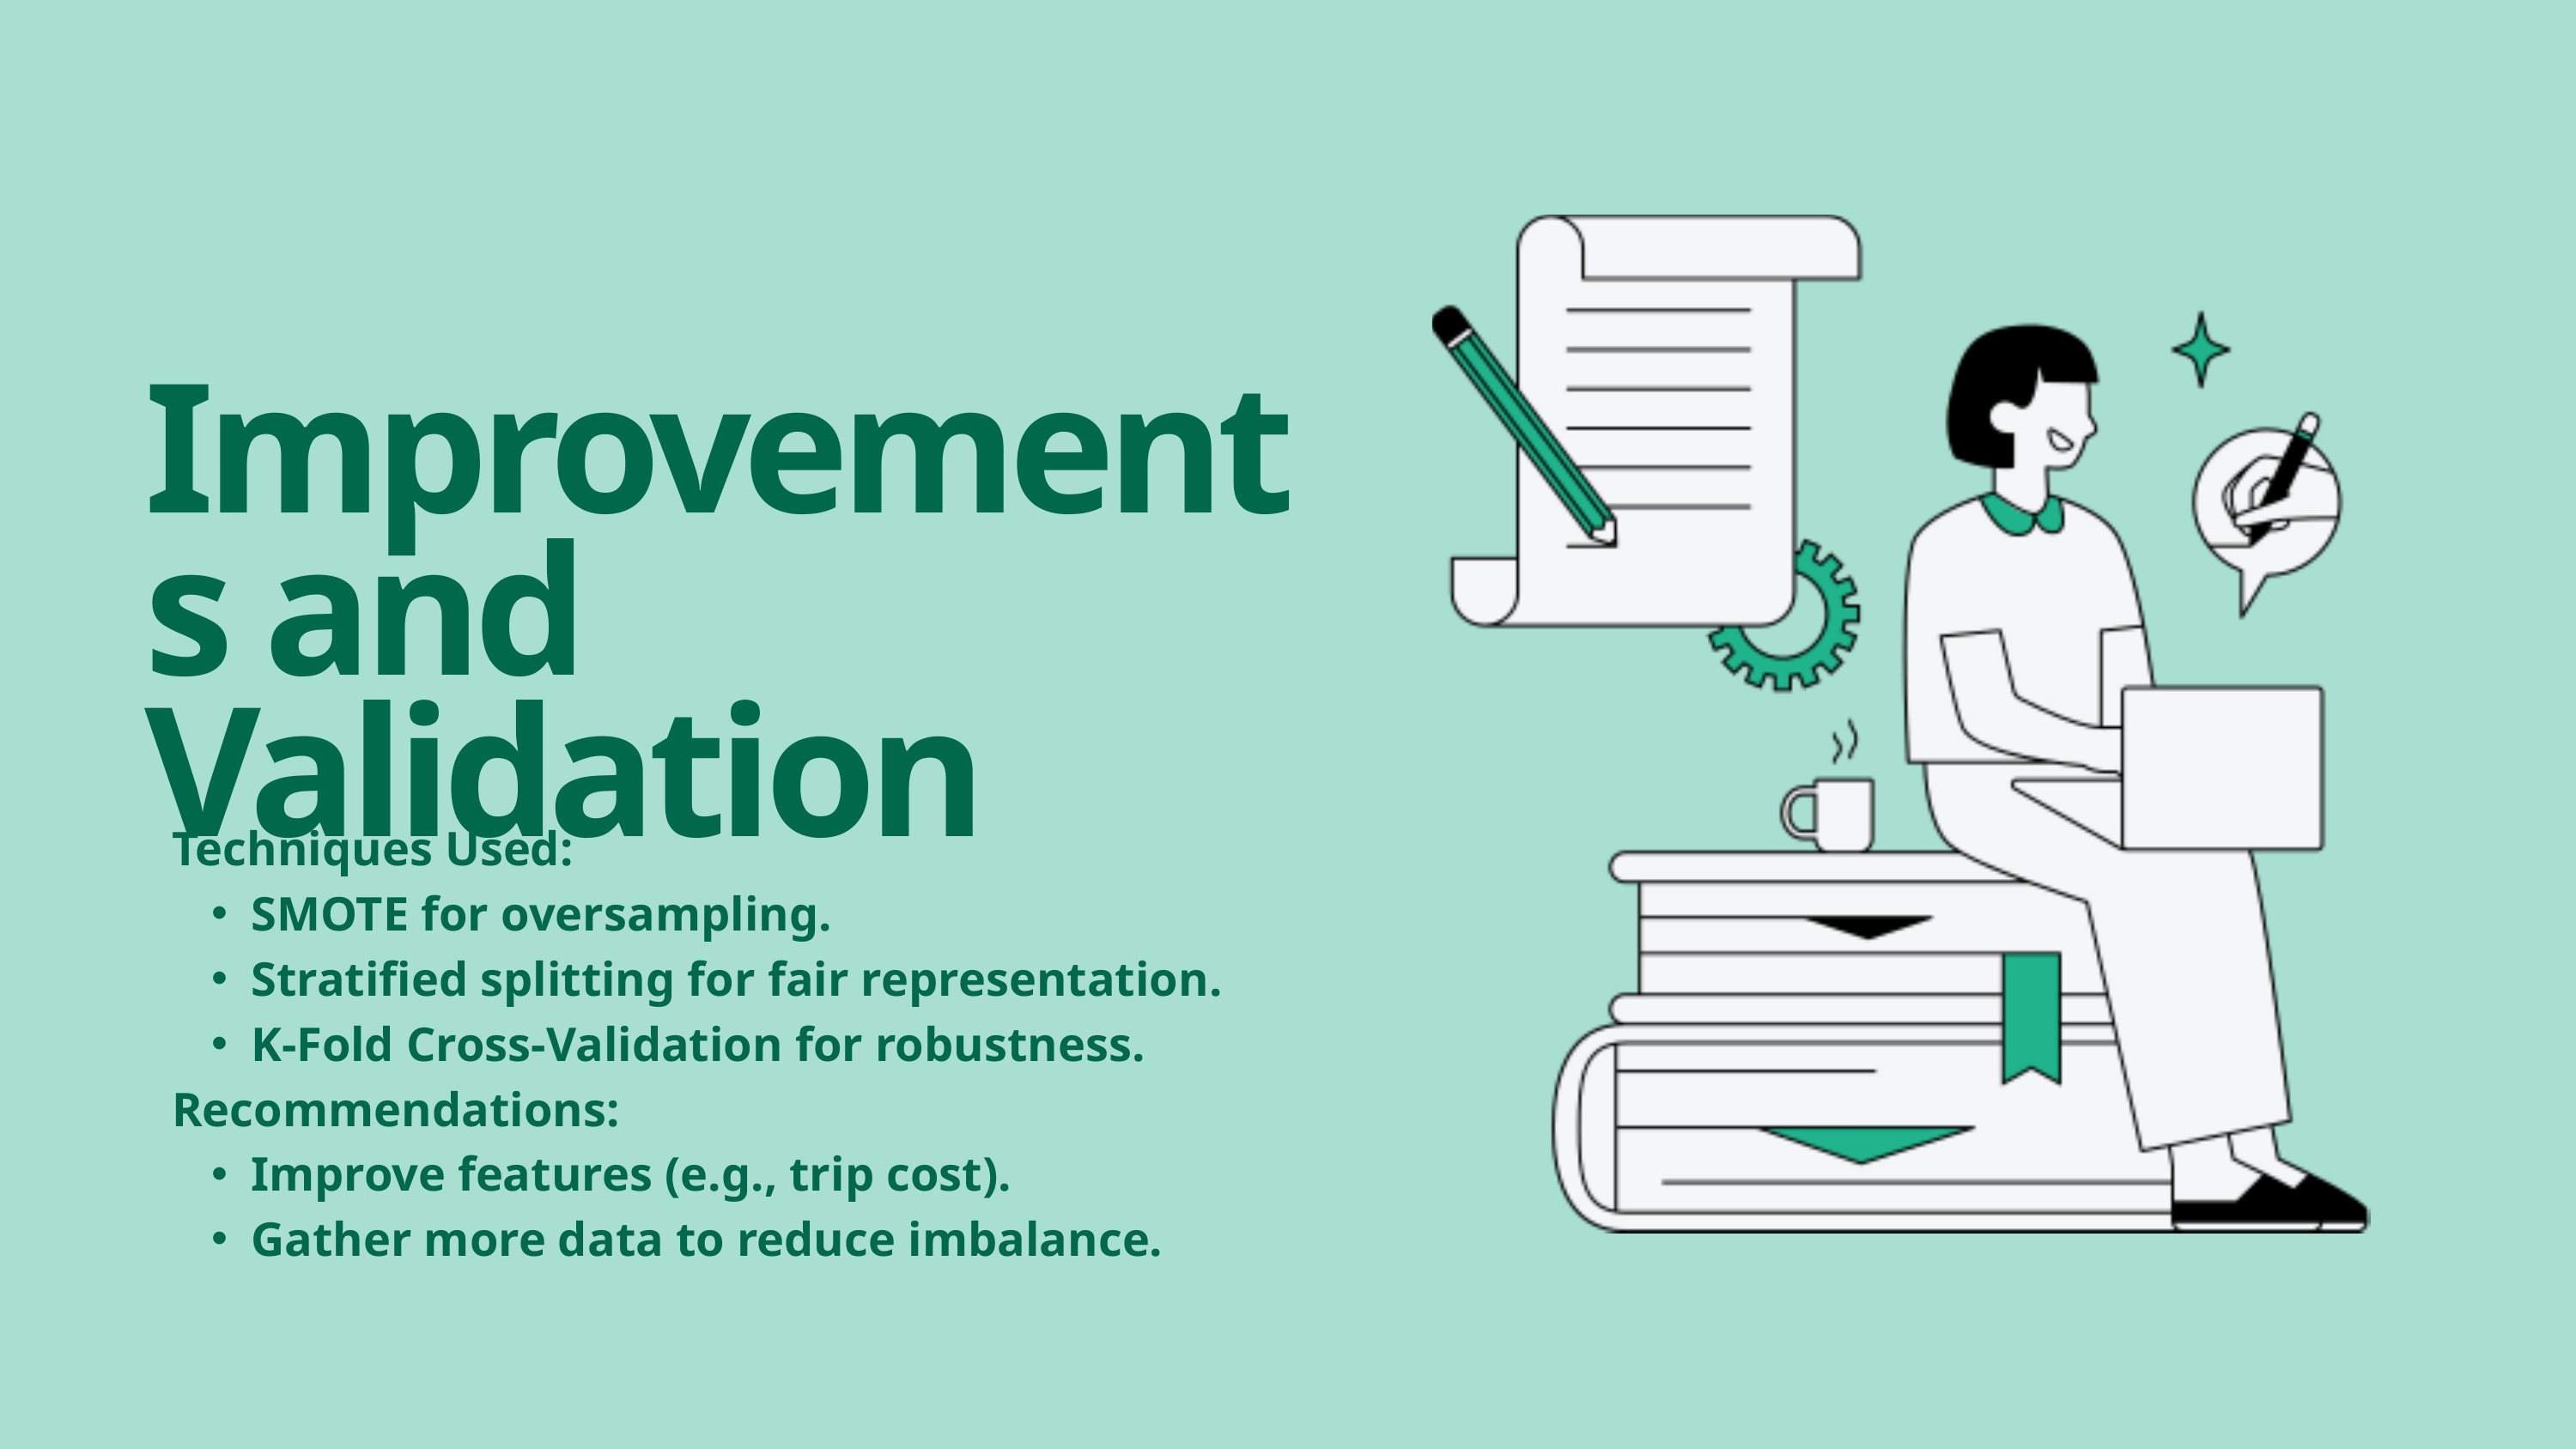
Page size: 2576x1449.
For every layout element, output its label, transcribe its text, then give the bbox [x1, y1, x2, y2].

text_box Techniques Used: SMOTE for oversampling. Stratified splitting for fair representation. K-Fold Cross-Validation for robustness. Recommendations: Improve features (e.g., trip cost). Gather more data to reduce imbalance. [171, 809, 1248, 1331]
text_box Improvements and Validation [144, 387, 1306, 872]
text_box [1431, 215, 2371, 1234]
